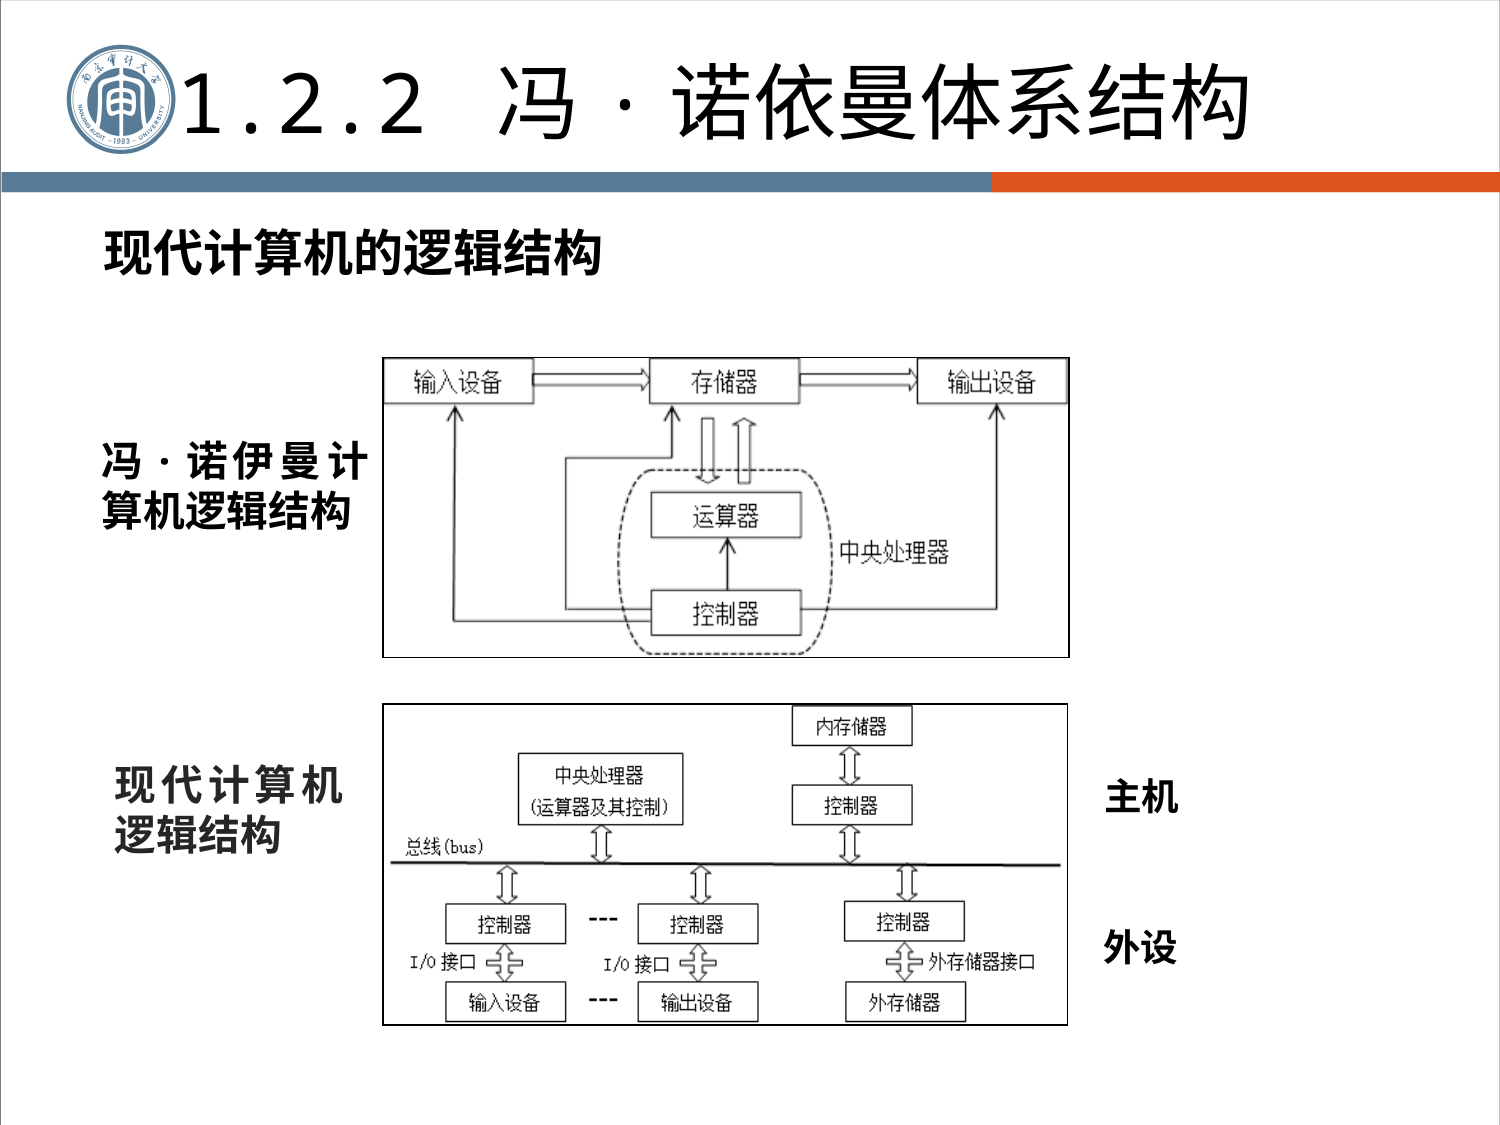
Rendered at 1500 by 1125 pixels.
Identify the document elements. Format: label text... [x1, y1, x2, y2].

text_box 现代计算机逻辑结构 [100, 751, 358, 929]
text_box 现代计算机的逻辑结构 [88, 213, 715, 289]
text_box 主机 [1089, 765, 1219, 826]
text_box 外设 [1088, 916, 1207, 977]
picture [0, 0, 1500, 1125]
text_box 1.2.2 冯·诺依曼体系结构 [162, 42, 1268, 158]
title 冯·诺伊曼计算机逻辑结构 [86, 403, 378, 566]
